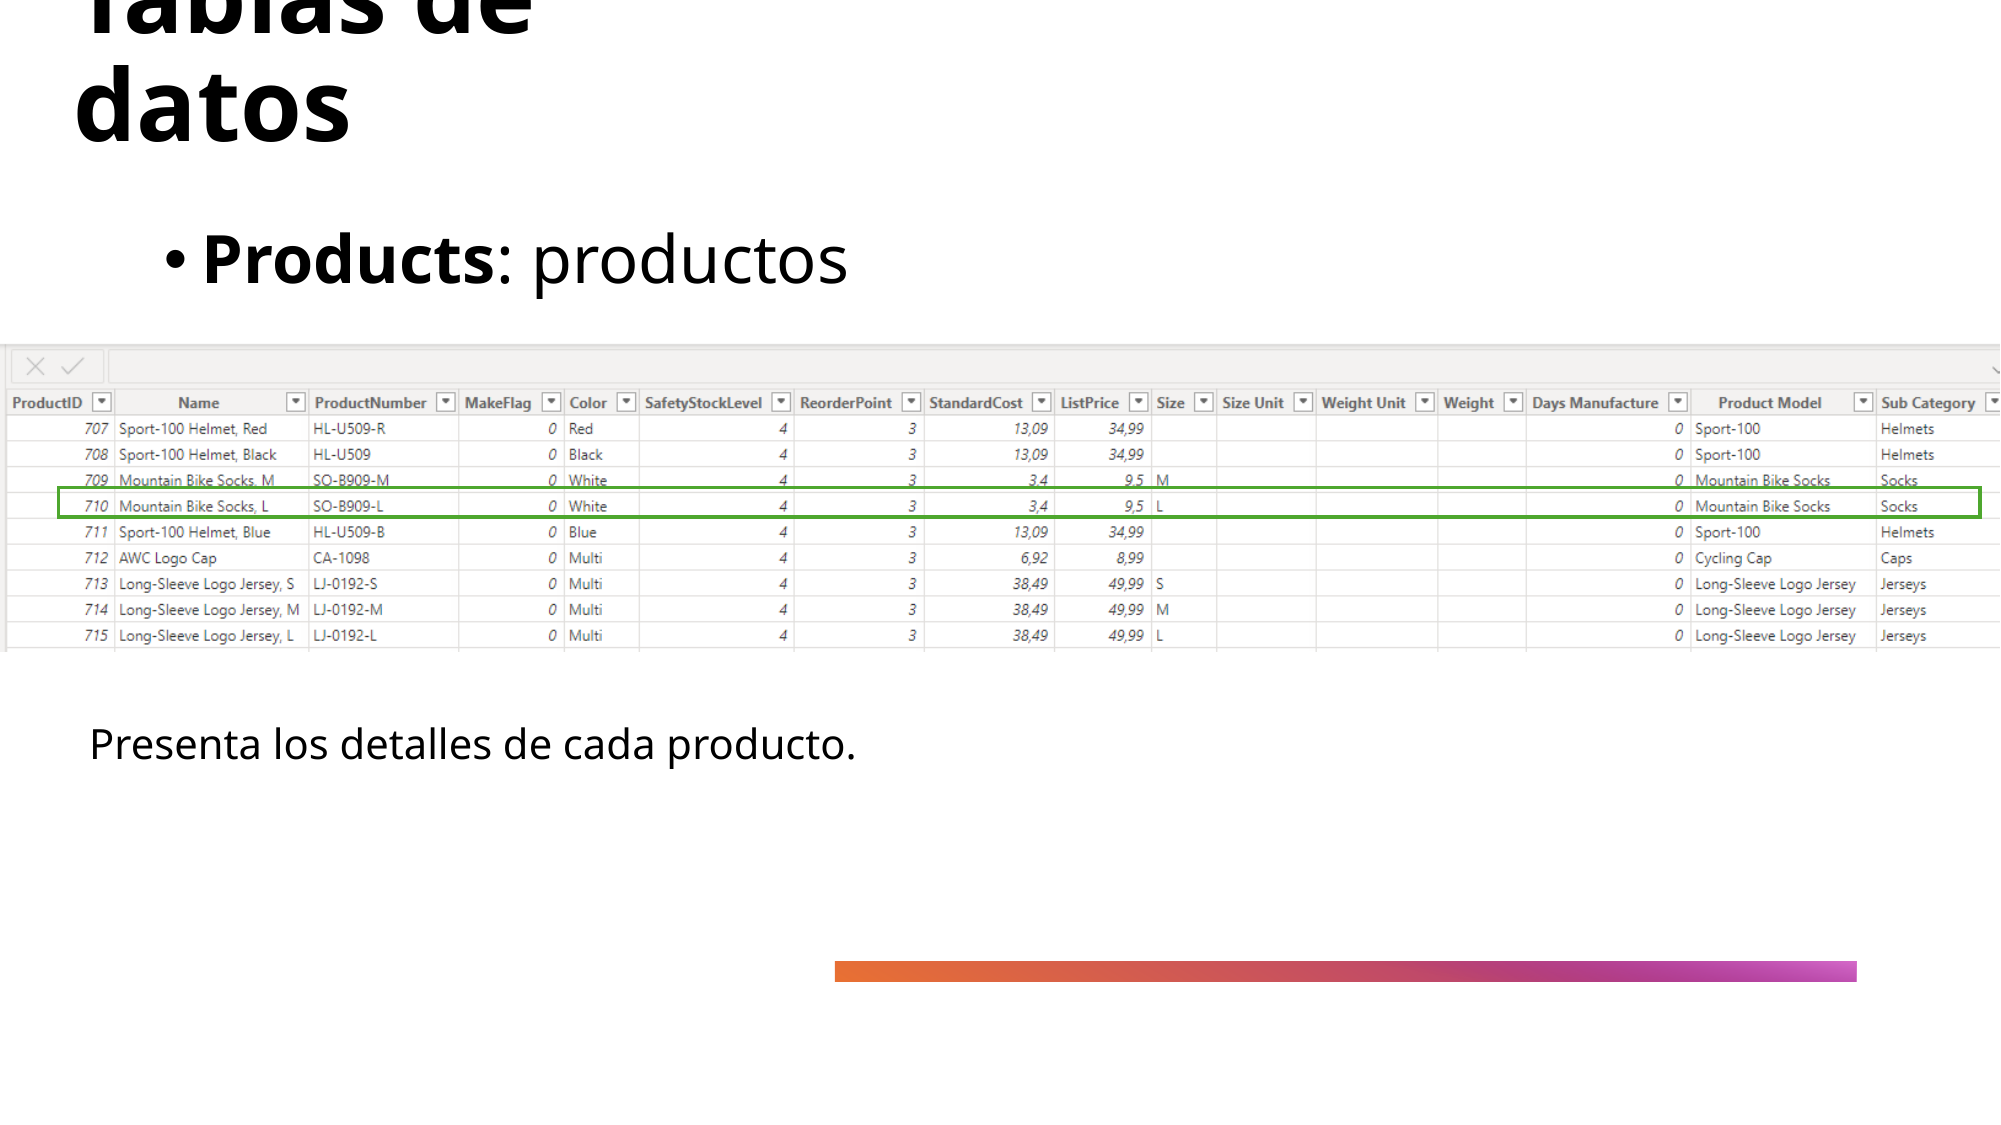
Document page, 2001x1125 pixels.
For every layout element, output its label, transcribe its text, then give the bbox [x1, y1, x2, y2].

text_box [834, 960, 1857, 982]
title Tablas de datos [58, 49, 809, 171]
picture [0, 343, 2000, 653]
list Products: productos [148, 218, 1842, 343]
text_box Presenta los detalles de cada producto. [74, 711, 1917, 776]
